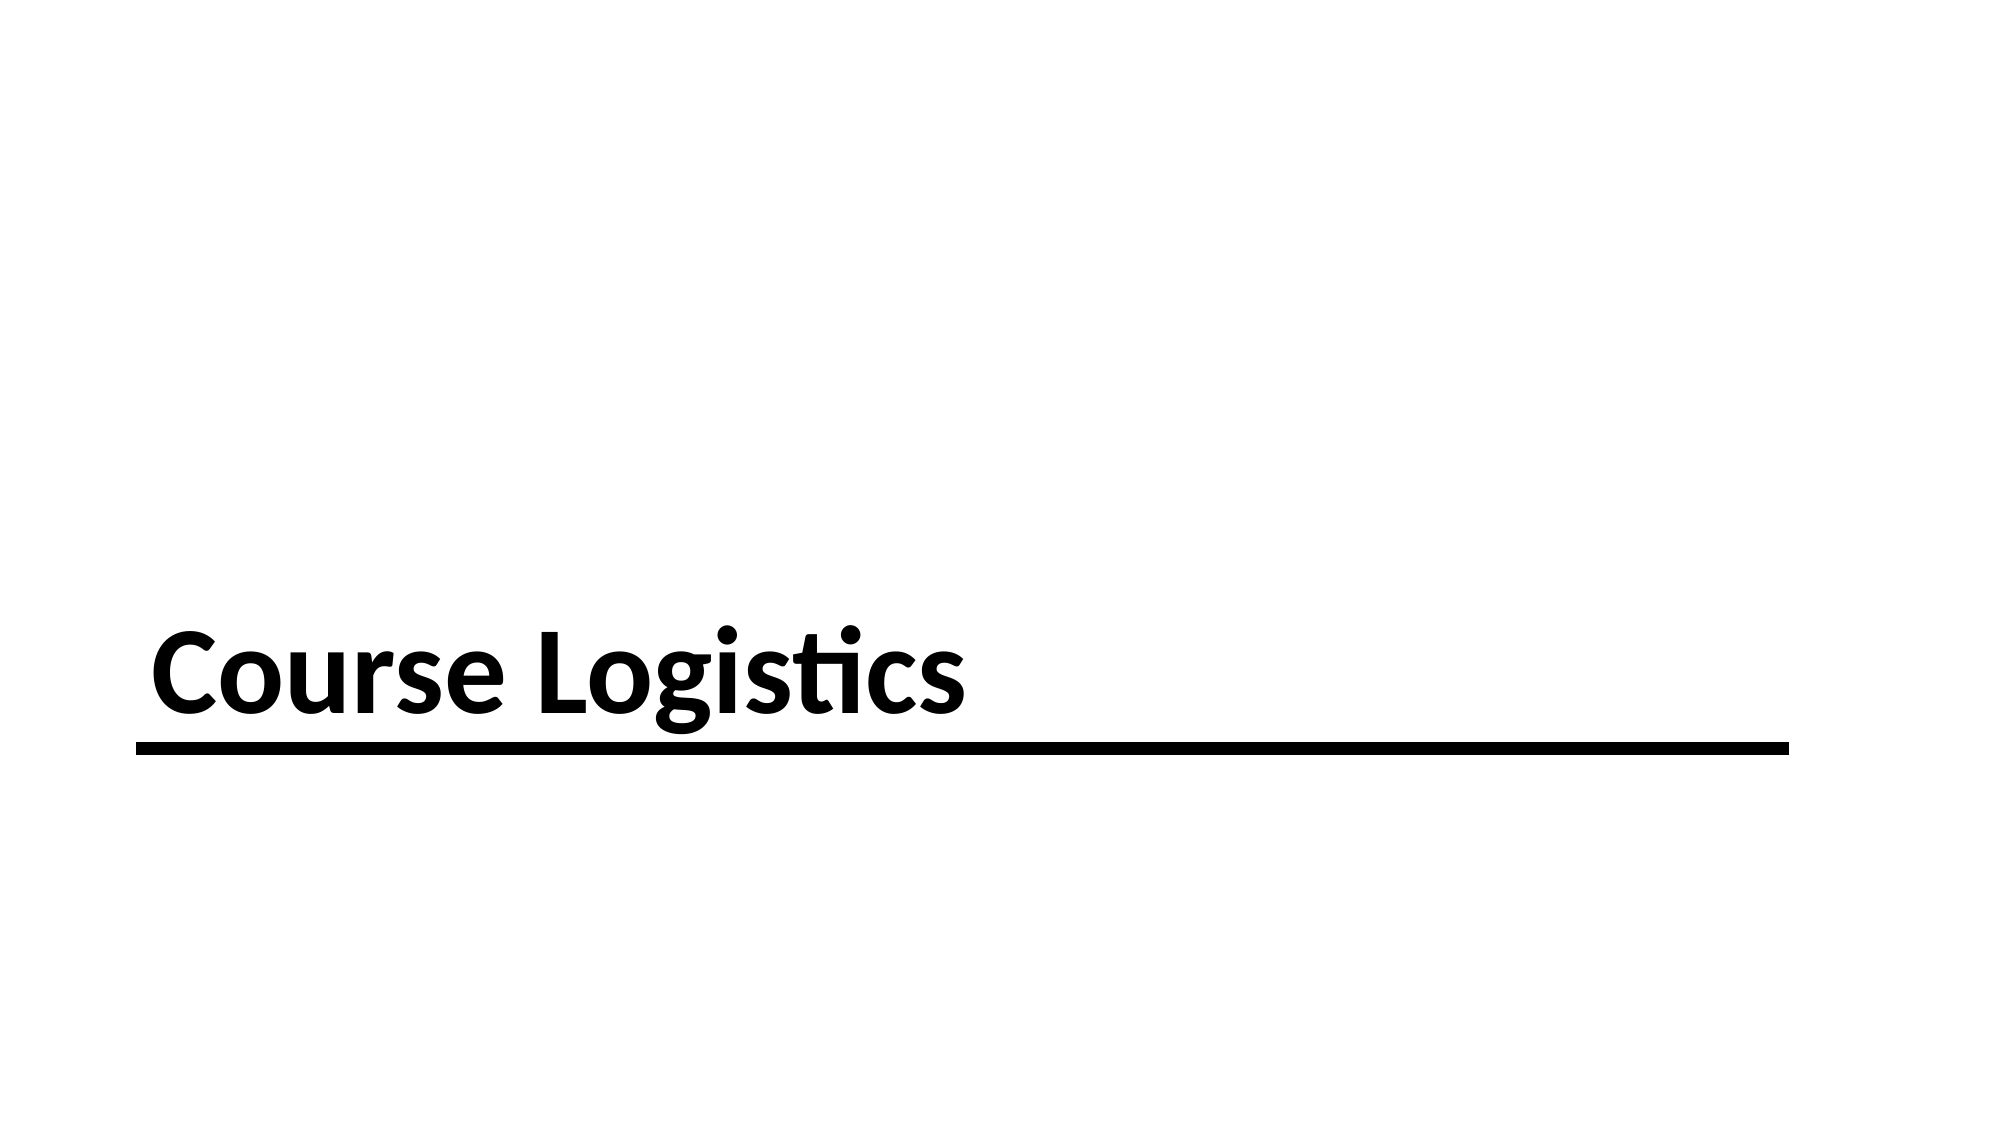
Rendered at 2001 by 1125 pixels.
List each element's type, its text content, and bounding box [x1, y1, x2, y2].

title Course Logistics [136, 280, 1862, 749]
